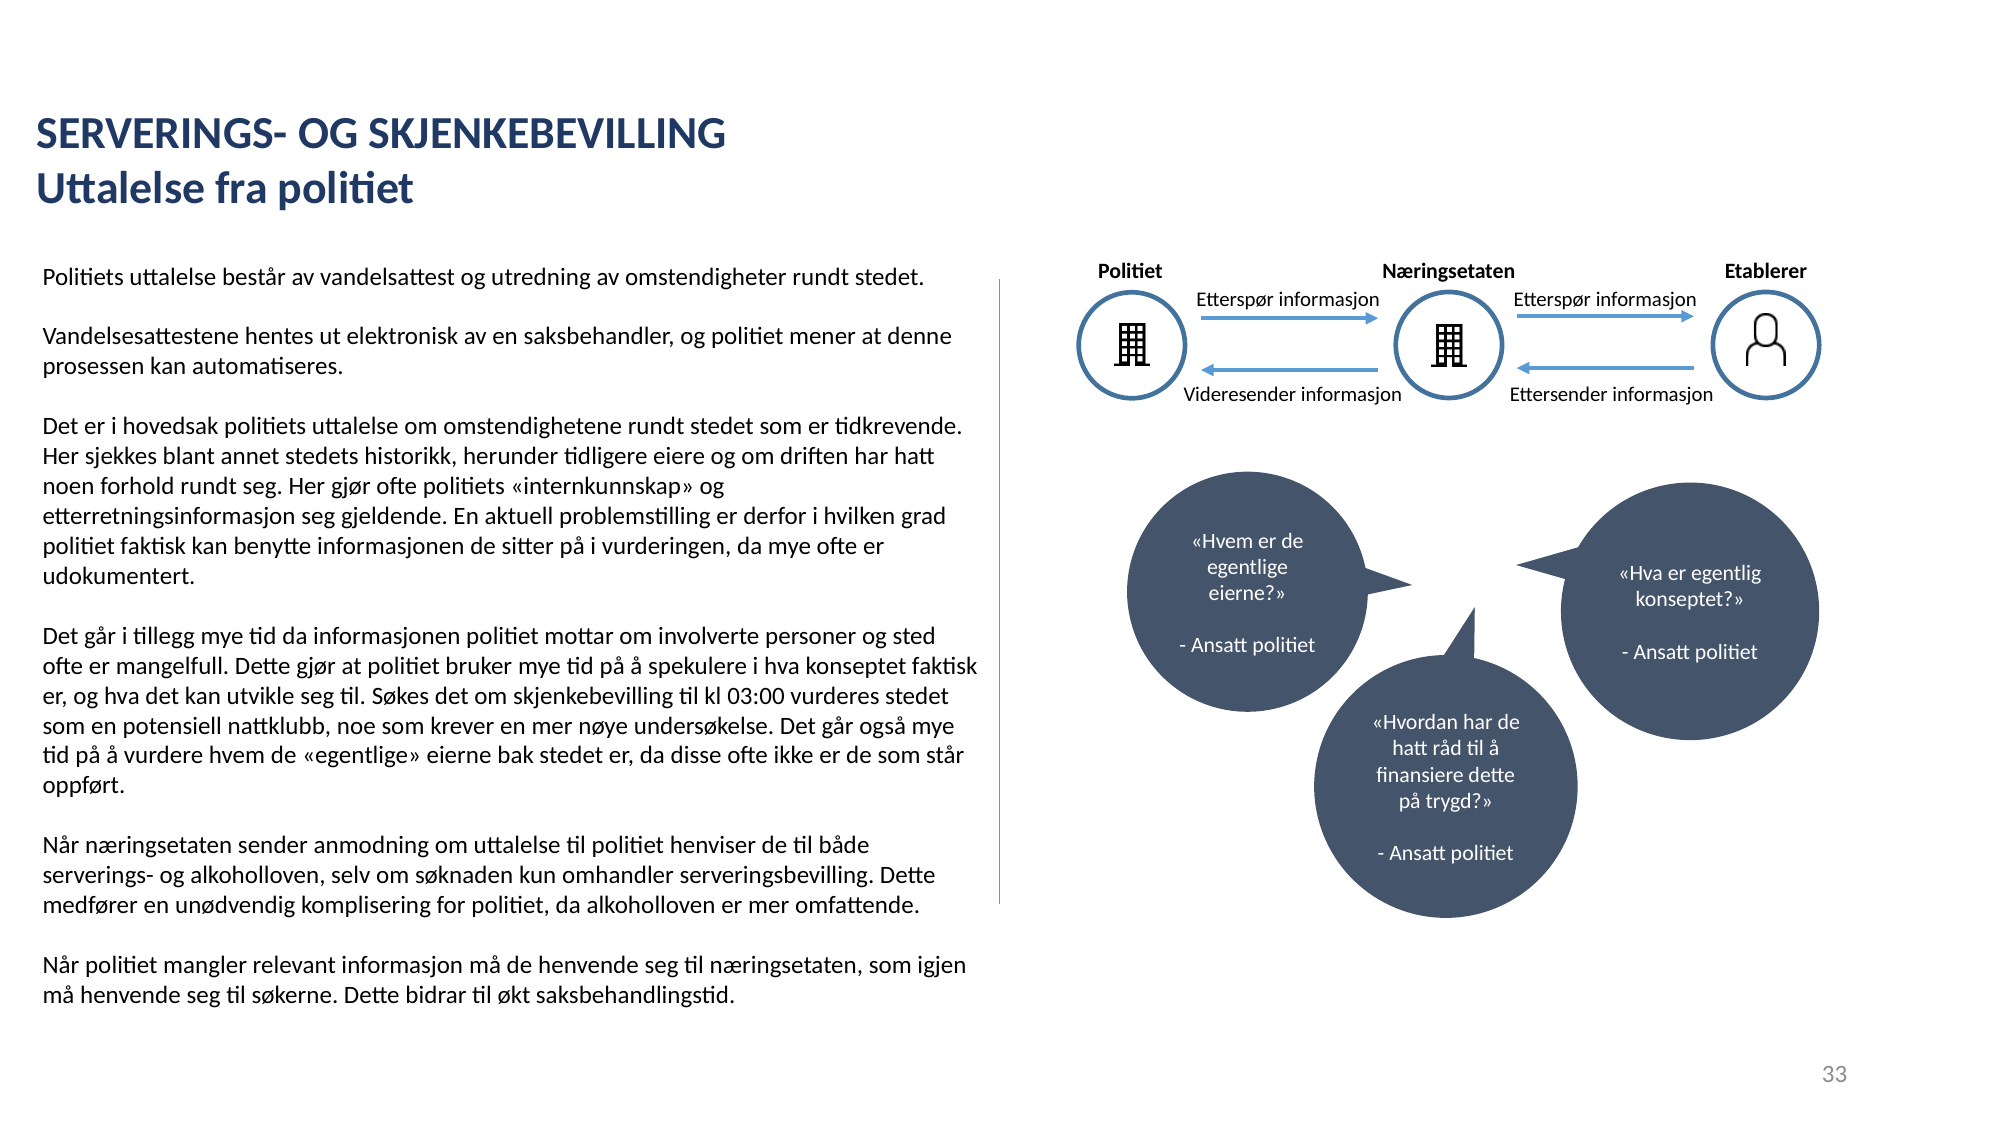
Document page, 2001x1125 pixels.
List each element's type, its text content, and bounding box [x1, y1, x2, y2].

text_box [1441, 599, 1477, 657]
text_box Ettersender informasjon [1486, 373, 1737, 414]
text_box Etablerer [1662, 249, 1870, 290]
text_box Etterspør informasjon [1174, 278, 1402, 319]
picture [1114, 323, 1150, 366]
text_box c [1367, 567, 1417, 596]
text_box Videresender informasjon [1167, 373, 1419, 414]
text_box [1077, 291, 1187, 400]
text_box Politiet [1026, 249, 1234, 290]
text_box Etterspør informasjon [1491, 278, 1720, 319]
picture [1431, 324, 1467, 367]
text_box [1394, 290, 1504, 400]
text_box Politiets uttalelse består av vandelsattest og utredning av omstendigheter rundt stedet. Vandelsesattestene hentes ut elektronisk av en saksbehandler, og politiet mener at denne prosessen kan automatiseres. Det er i hovedsak politiets uttalelse om omstendighetene rundt stedet som er tidkrevende. Her sjekkes blant annet stedets historikk, herunder tidligere eiere og om driften har hatt noen forhold rundt seg. Her gjør ofte politiets «internkunnskap» og etterretningsinformasjon seg gjeldende. En aktuell problemstilling er derfor i hvilken grad politiet faktisk kan benytte informasjonen de sitter på i vurderingen, da mye ofte er udokumentert. Det går i tillegg mye tid da informasjonen politiet mottar om involverte personer og sted ofte er mangelfull. Dette gjør at politiet bruker mye tid på å spekulere i hva konseptet faktisk er, og hva det kan utvikle seg til. Søkes det om skjenkebevilling til kl 03:00 vurderes stedet som en potensiell nattklubb, noe som krever en mer nøye undersøkelse. Det går også mye tid på å vurdere hvem de «egentlige» eierne bak stedet er, da disse ofte ikke er de som står oppført. Når næringsetaten sender anmodning om uttalelse til politiet henviser de til både serverings- og alkoholloven, selv om søknaden kun omhandler serveringsbevilling. Dette medfører en unødvendig komplisering for politiet, da alkoholloven er mer omfattende. Når politiet mangler relevant informasjon må de henvende seg til næringsetaten, som igjen må henvende seg til søkerne. Dette bidrar til økt saksbehandlingstid. [27, 251, 1000, 823]
text_box «Hva er egentlig konseptet?» - Ansatt politiet [1559, 481, 1821, 742]
text_box «Hvordan har de hatt råd til å finansiere dette på trygd?» - Ansatt politiet [1313, 654, 1579, 919]
text_box Næringsetaten [1345, 249, 1553, 290]
text_box [1711, 290, 1821, 400]
slide_number 33 [1412, 1042, 1863, 1103]
text_box SERVERINGS- OG SKJENKEBEVILLING Uttalelse fra politiet [21, 92, 1977, 221]
text_box «Hvem er de egentlige eierne?» - Ansatt politiet [1126, 470, 1369, 713]
picture [1746, 313, 1786, 366]
text_box [1508, 545, 1577, 581]
